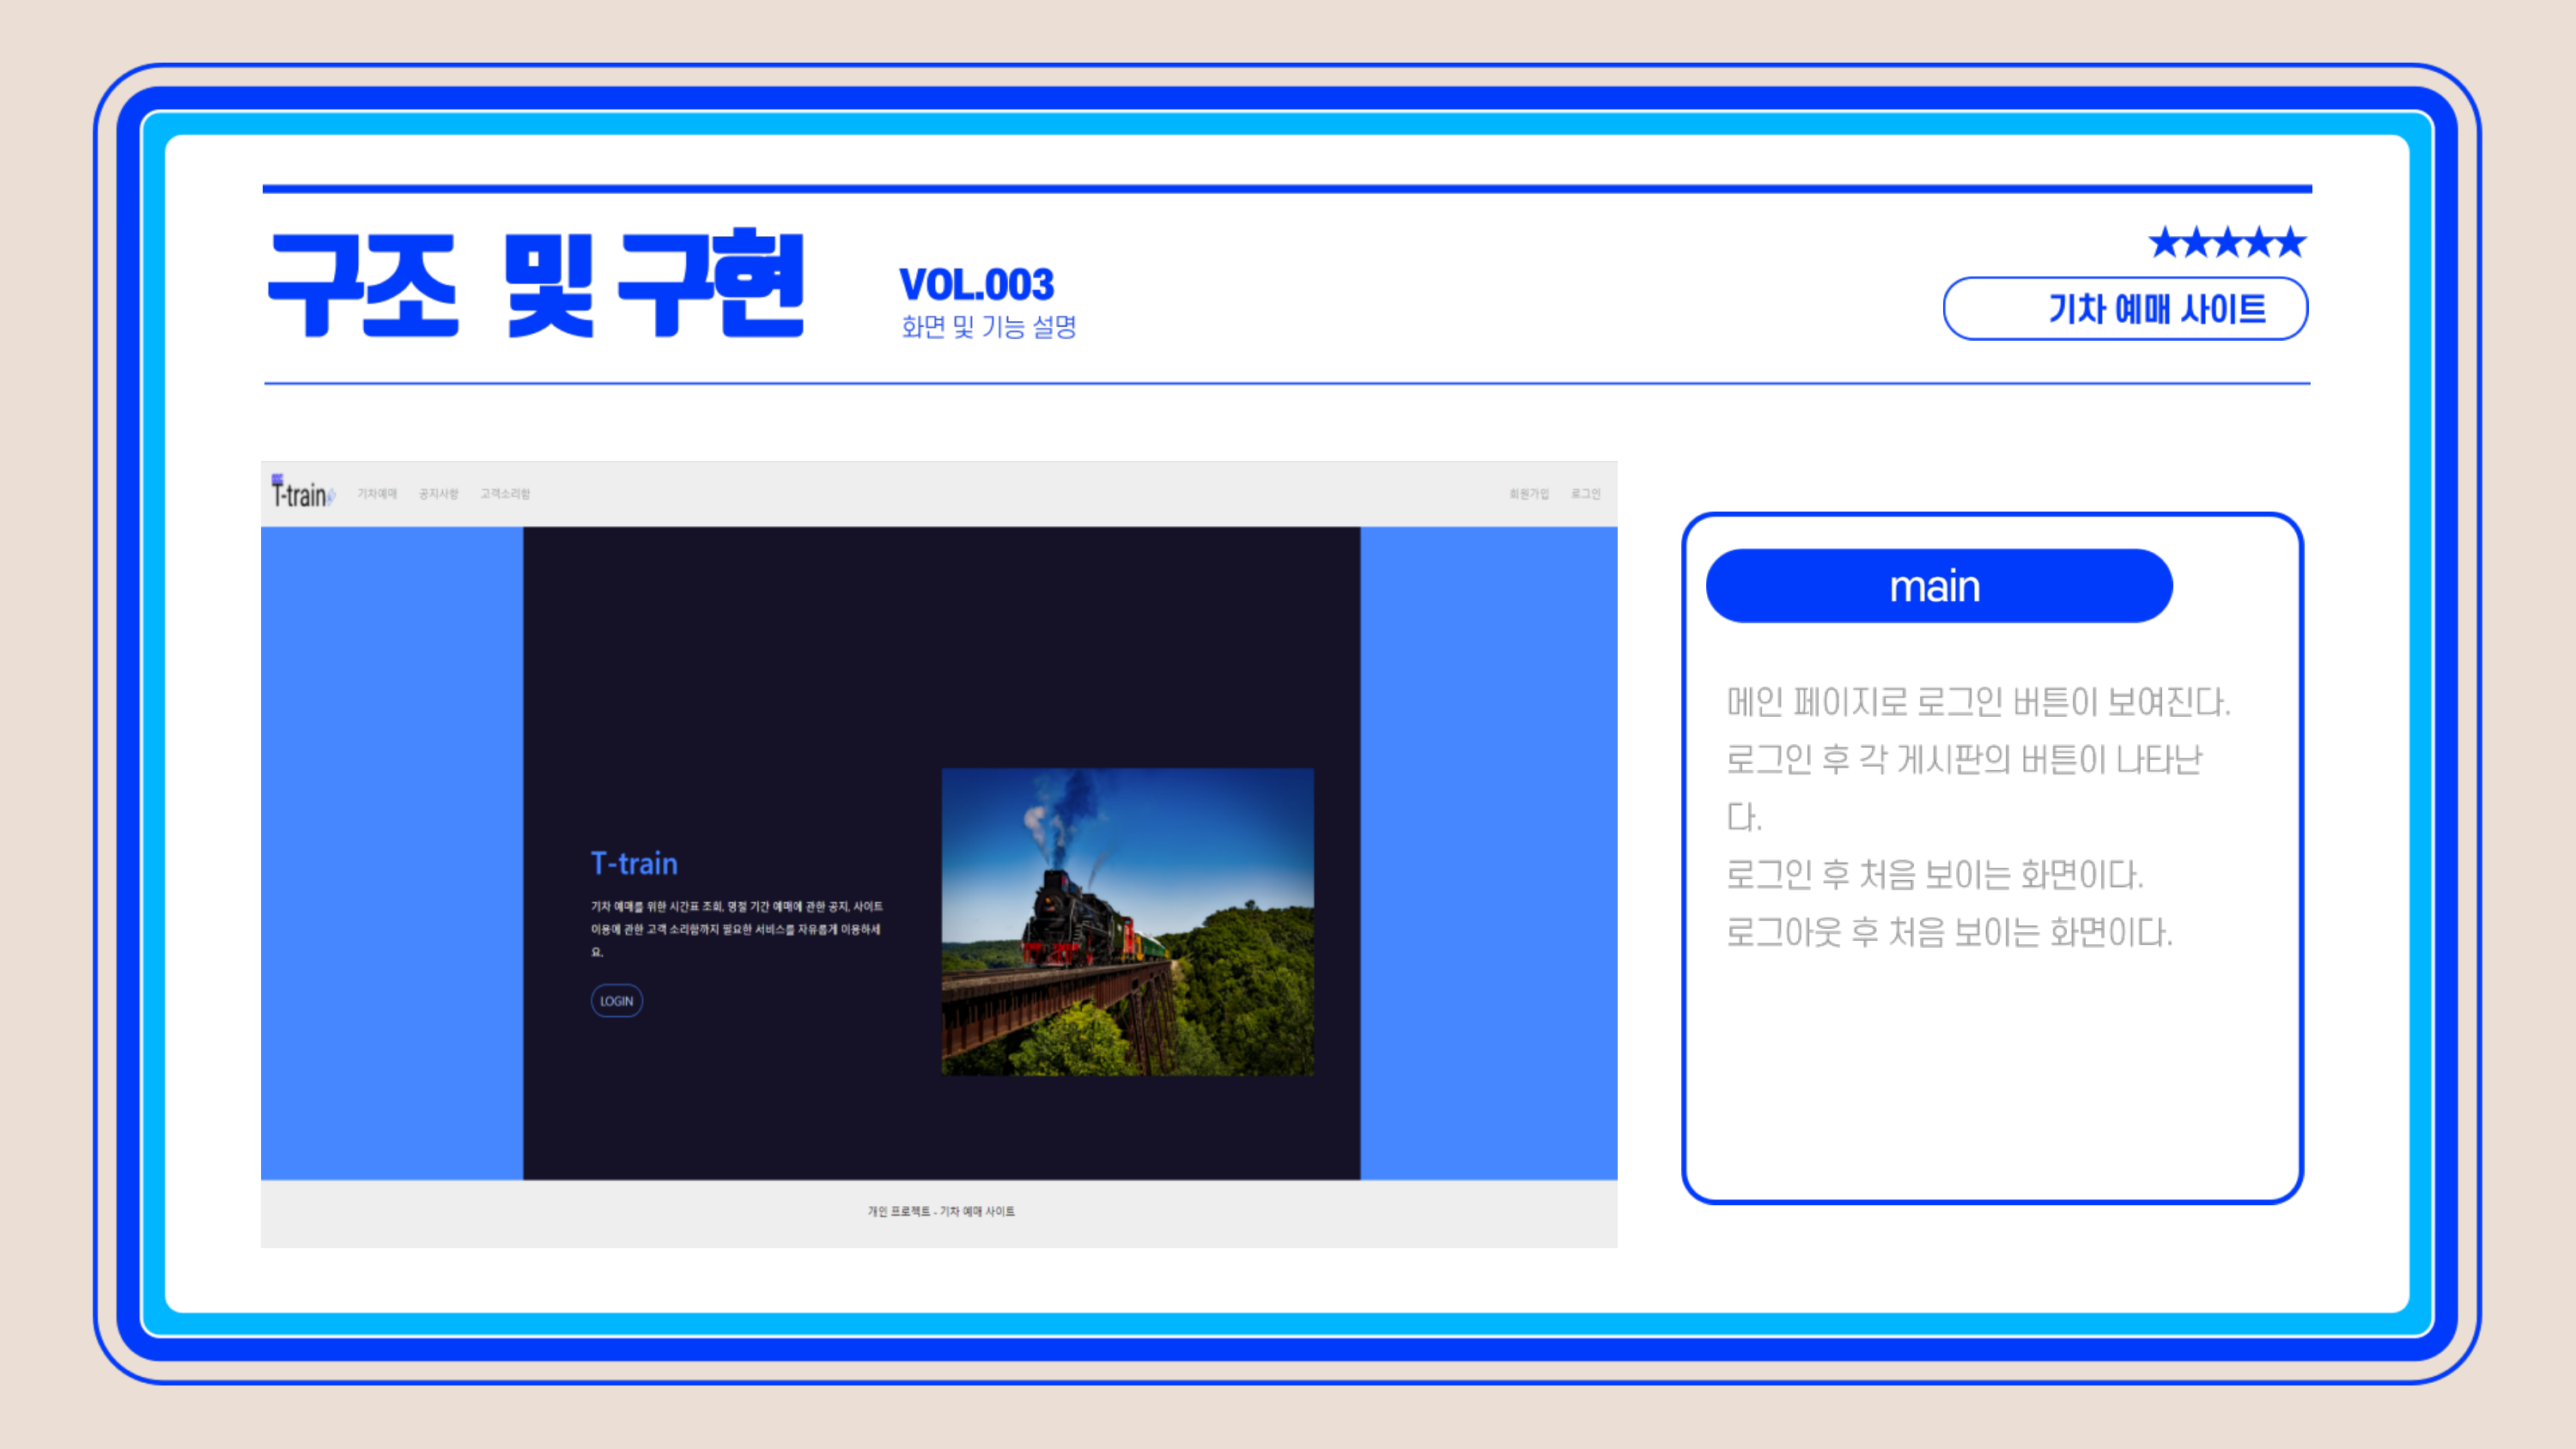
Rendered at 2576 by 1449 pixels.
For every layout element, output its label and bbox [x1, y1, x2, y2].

picture [1703, 548, 1999, 622]
picture [2080, 214, 2327, 276]
text_box [93, 63, 2482, 1386]
picture [1721, 674, 2251, 962]
text_box [263, 173, 2313, 206]
picture [893, 252, 1087, 351]
picture [250, 199, 854, 389]
text_box [2285, 283, 2309, 341]
picture [1946, 281, 2281, 339]
text_box [1999, 548, 2174, 623]
text_box [1943, 276, 2076, 282]
text_box [260, 461, 1618, 1248]
text_box [1681, 512, 2305, 1205]
text_box [858, 379, 2311, 389]
